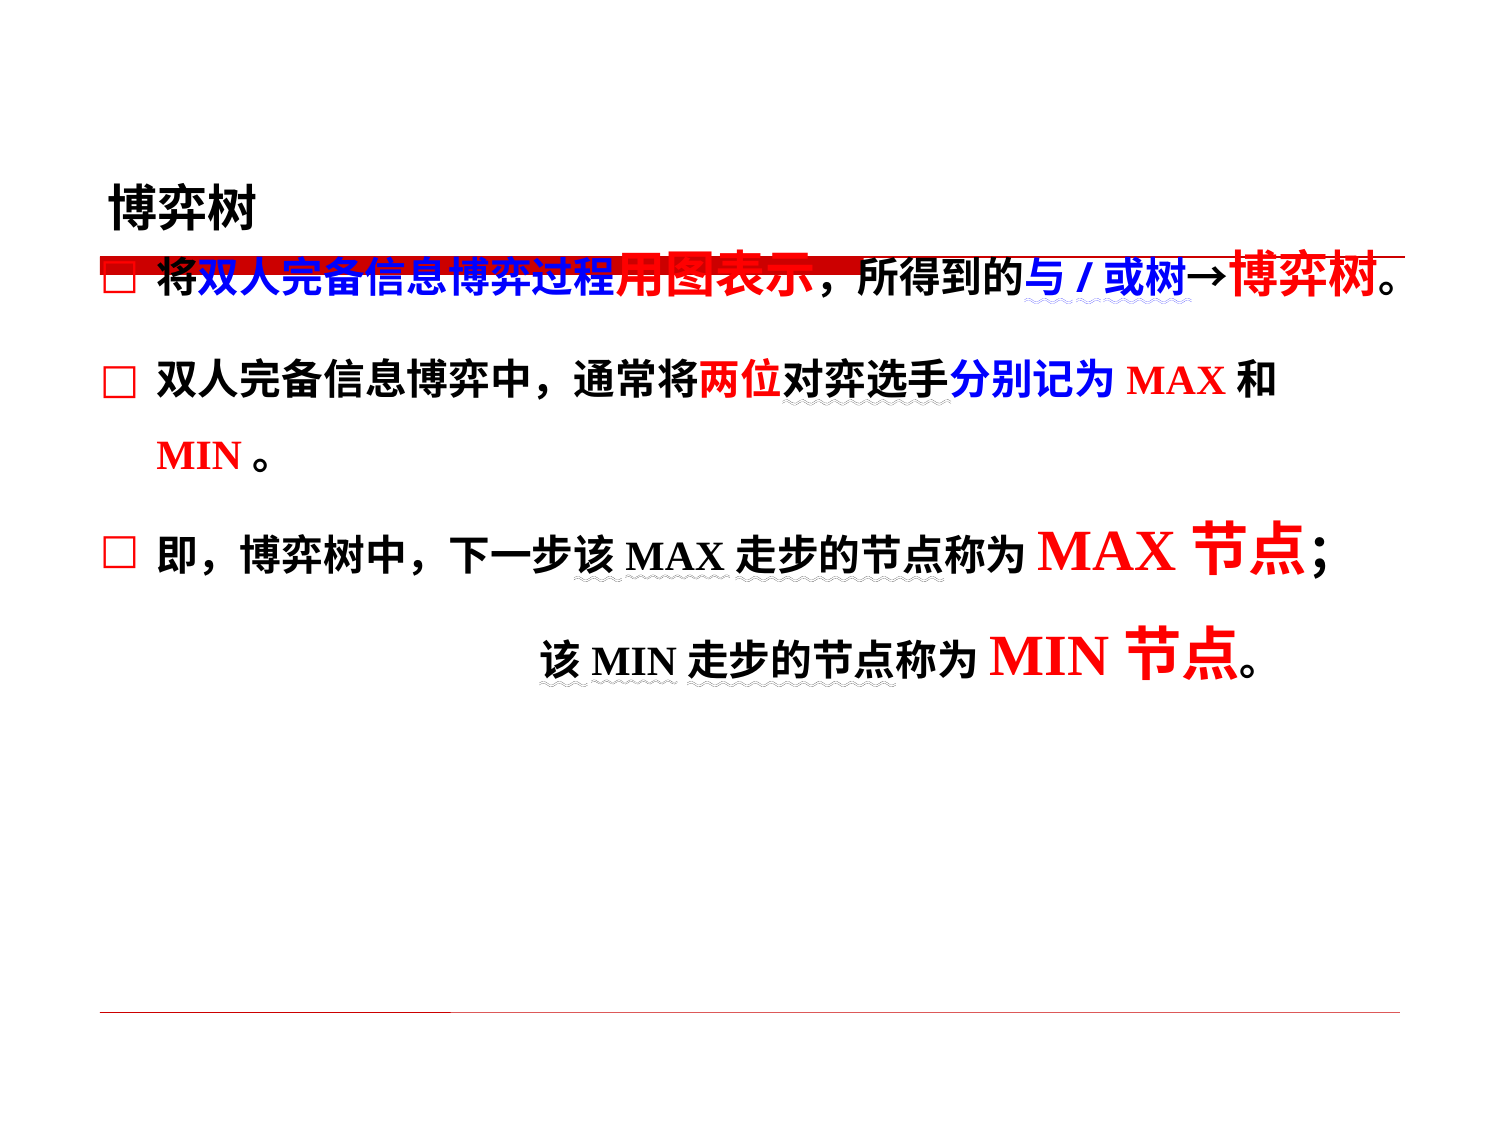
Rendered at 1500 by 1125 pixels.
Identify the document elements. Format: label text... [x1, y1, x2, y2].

title 博弈树 [108, 48, 283, 237]
text_box 将双人完备信息博弈过程用图表示，所得到的与/或树→博弈树。 双人完备信息博弈中，通常将两位对弈选手分别记为MAX和MIN。 即，博弈树中，下一步该MAX走步的节点称为MAX节点； 该MIN走步的节点称为MIN节点。 [99, 212, 1400, 688]
